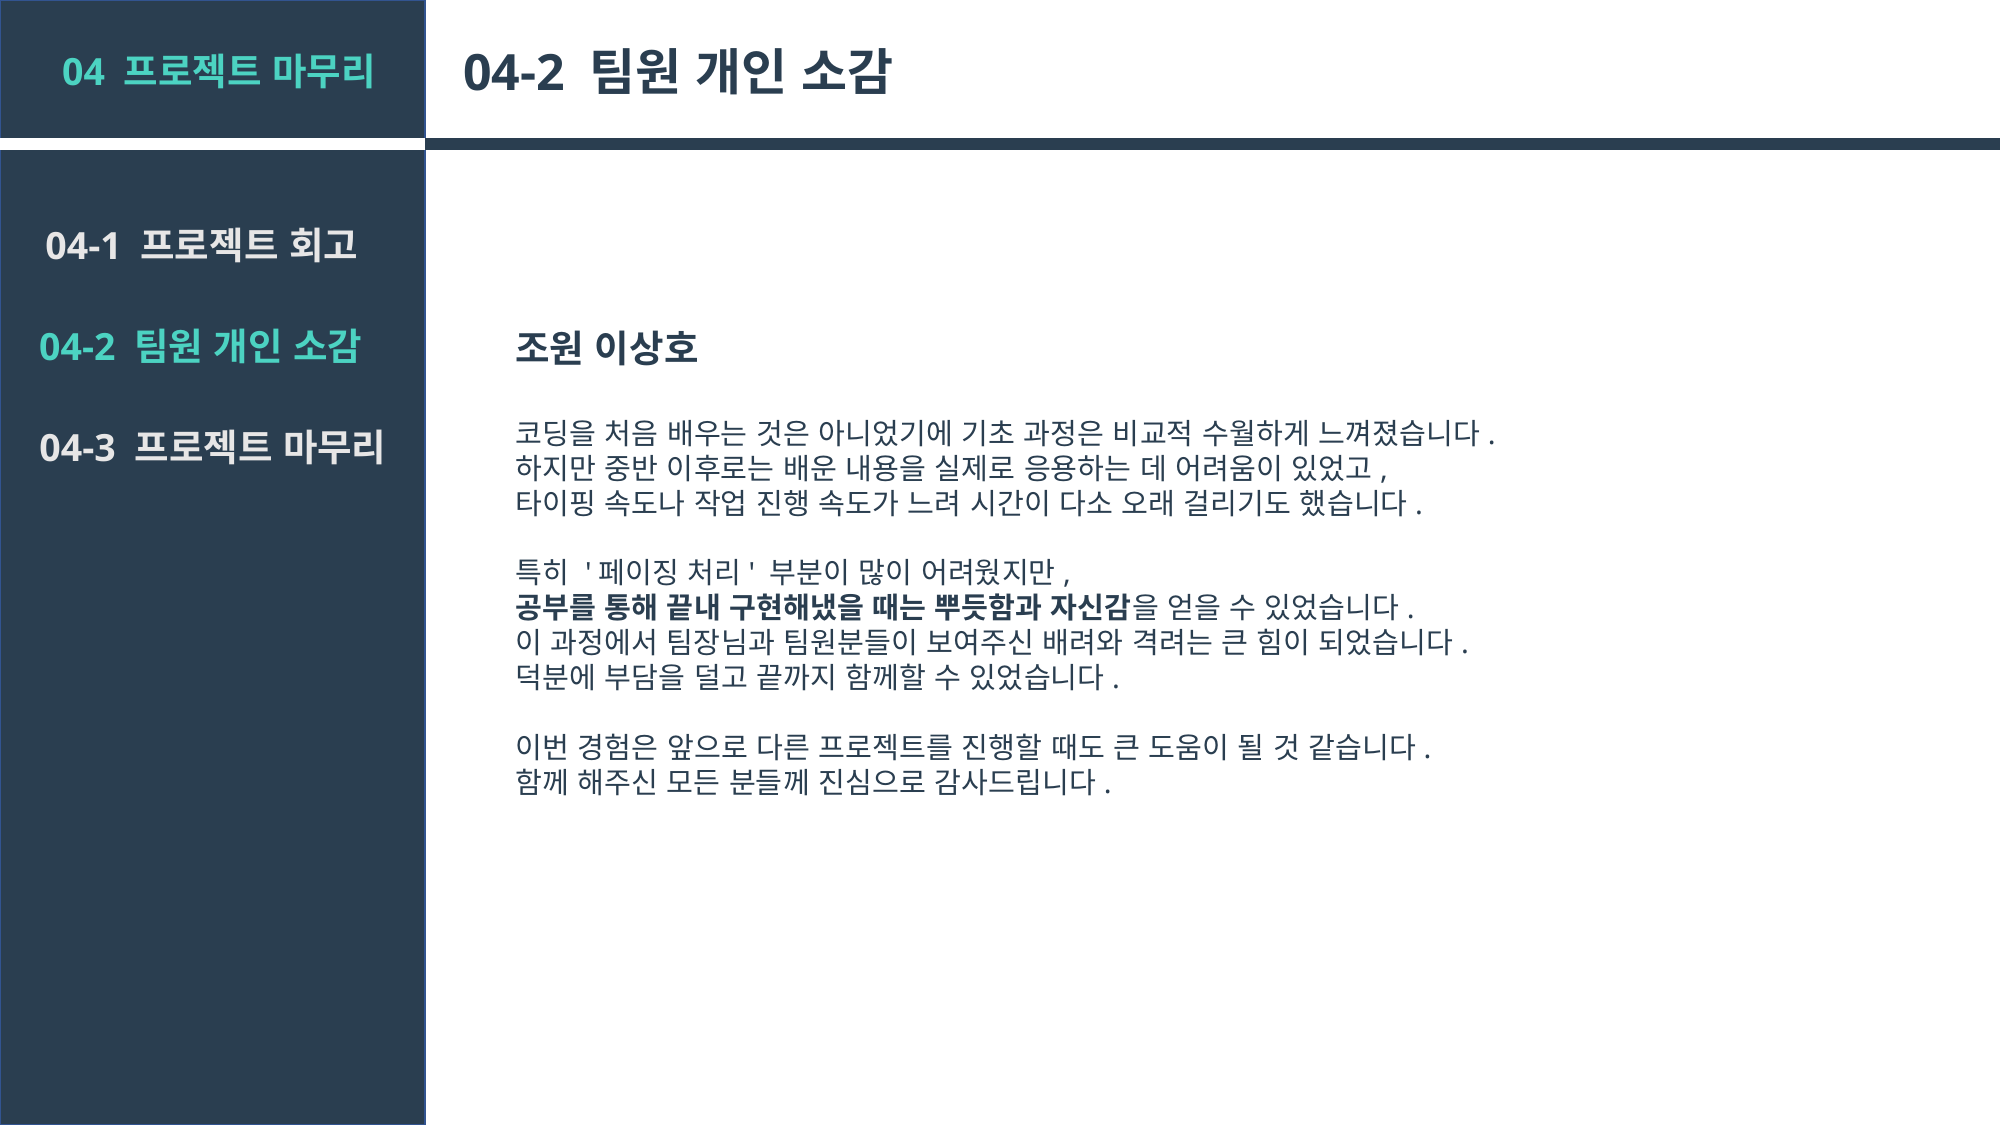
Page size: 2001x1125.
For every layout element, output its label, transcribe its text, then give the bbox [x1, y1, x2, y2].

text_box [0, 0, 426, 138]
text_box 04-1 프로젝트 회고 [30, 214, 395, 275]
text_box 조원 이상호 코딩을 처음 배우는 것은 아니었기에 기초 과정은 비교적 수월하게 느껴졌습니다. 하지만 중반 이후로는 배운 내용을 실제로 응용하는 데 어려움이 있었고, 타이핑 속도나 작업 진행 속도가 느려 시간이 다소 오래 걸리기도 했습니다. 특히 '페이징 처리' 부분이 많이 어려웠지만, 공부를 통해 끝내 구현해냈을 때는 뿌듯함과 자신감을 얻을 수 있었습니다. 이 과정에서 팀장님과 팀원분들이 보여주신 배려와 격려는 큰 힘이 되었습니다. 덕분에 부담을 덜고 끝까지 함께할 수 있었습니다. 이번 경험은 앞으로 다른 프로젝트를 진행할 때도 큰 도움이 될 것 같습니다. 함께 해주신 모든 분들께 진심으로 감사드립니다. [500, 317, 1920, 807]
text_box 04-3 프로젝트 마무리 [24, 416, 426, 477]
text_box 04 프로젝트 마무리 [36, 40, 401, 101]
text_box 04-2 팀원 개인 소감 [24, 315, 401, 376]
text_box [0, 150, 426, 1125]
text_box 04-2 팀원 개인 소감 [448, 32, 1964, 108]
